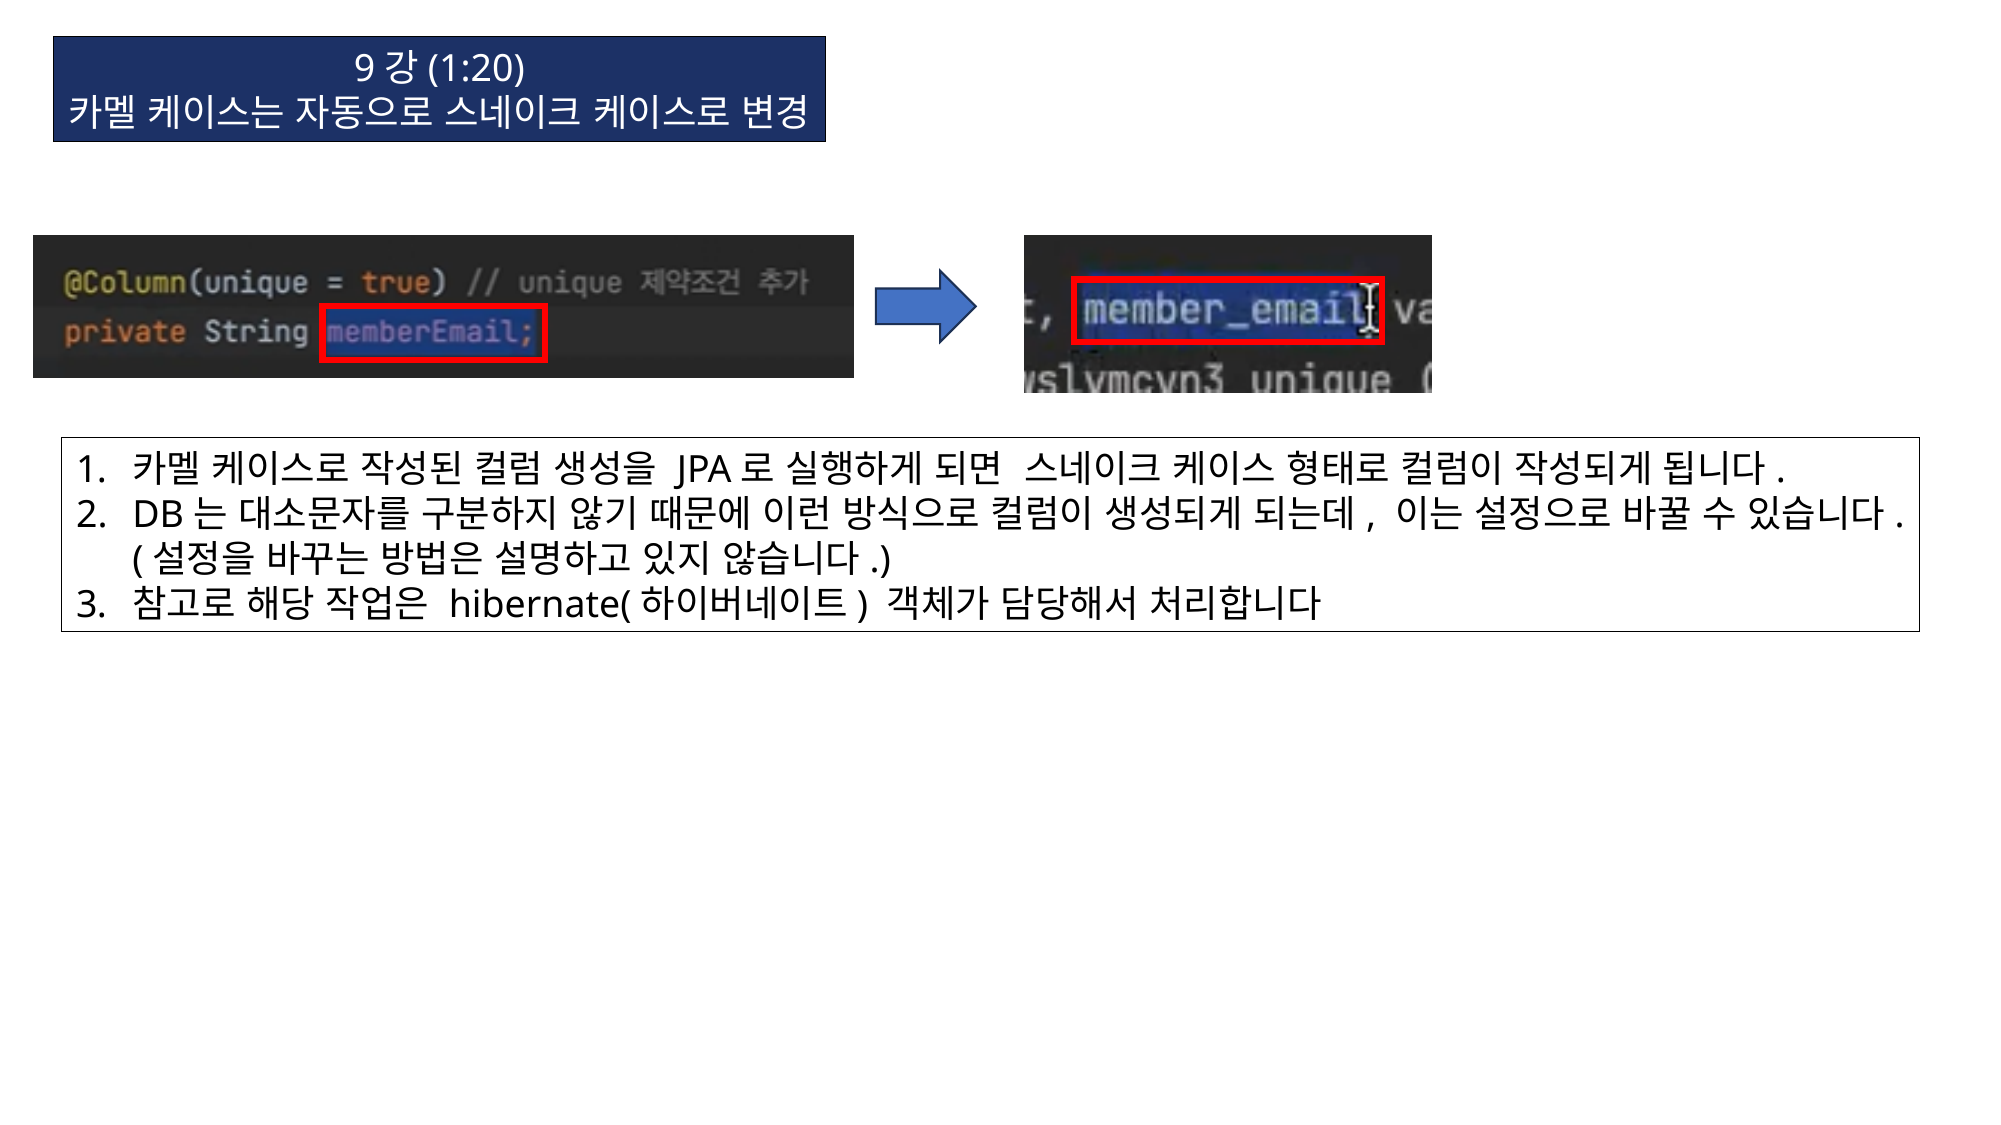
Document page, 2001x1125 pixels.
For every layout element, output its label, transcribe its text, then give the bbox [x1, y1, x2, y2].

text_box 카멜 케이스로 작성된 컬럼 생성을 JPA로 실행하게 되면 스네이크 케이스 형태로 컬럼이 작성되게 됩니다. DB는 대소문자를 구분하지 않기 때문에 이런 방식으로 컬럼이 생성되게 되는데, 이는 설정으로 바꿀 수 있습니다. (설정을 바꾸는 방법은 설명하고 있지 않습니다.) 참고로 해당 작업은 hibernate(하이버네이트) 객체가 담당해서 처리합니다 [61, 437, 1920, 632]
text_box 9강(1:20) 카멜 케이스는 자동으로 스네이크 케이스로 변경 [53, 36, 826, 142]
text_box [33, 235, 1432, 393]
